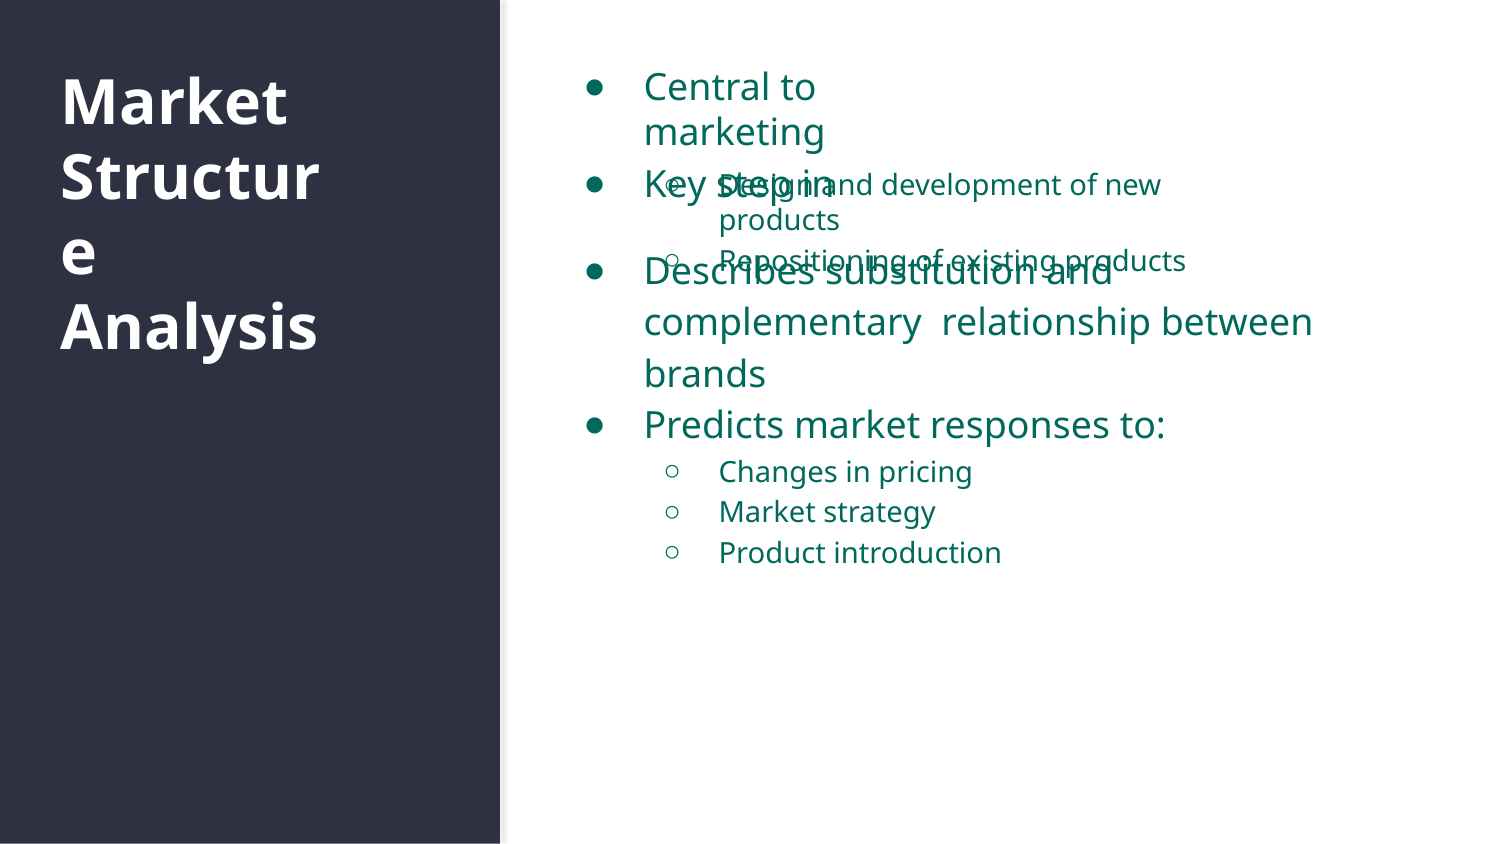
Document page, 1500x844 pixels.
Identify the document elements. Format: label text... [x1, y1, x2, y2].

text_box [0, 0, 513, 844]
text_box Design and development of new products Repositioning of existing products [661, 158, 1236, 238]
list Describes substitution and complementary relationship between brands Predicts market responses to: Changes in pricing Market strategy Product introduction [581, 238, 1329, 521]
text_box Central to marketing Key step in [581, 54, 983, 162]
